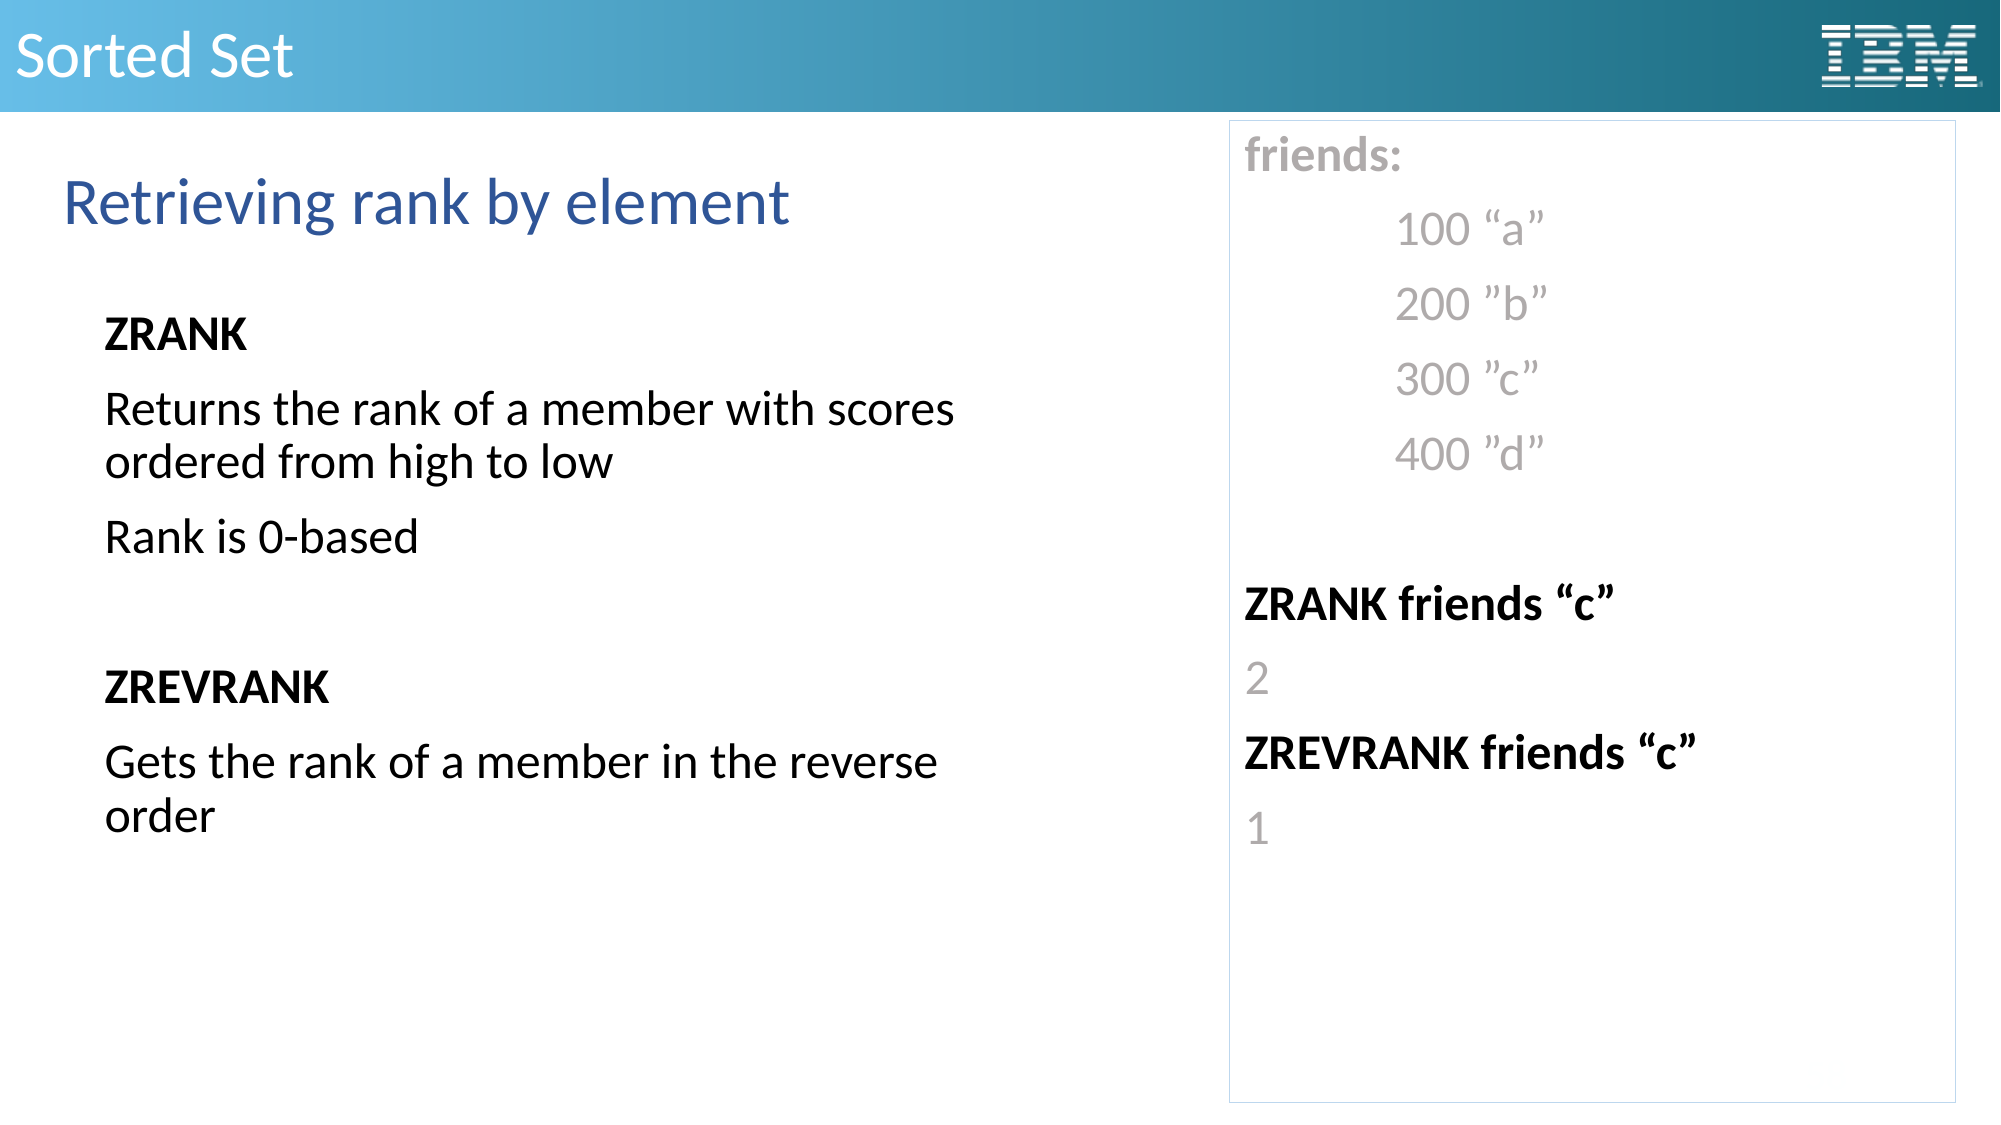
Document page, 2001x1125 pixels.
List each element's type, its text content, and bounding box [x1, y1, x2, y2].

text_box Retrieving rank by element [48, 151, 806, 246]
title Sorted Set [0, 13, 1725, 99]
text_box ZRANK Returns the rank of a member with scores ordered from high to low Rank is 0-based ZREVRANK Gets the rank of a member in the reverse order [89, 299, 1076, 930]
text_box friends: 100 “a” 200 ”b” 300 ”c” 400 ”d” ZRANK friends “c” 2 ZREVRANK friends “c” 1 [1229, 120, 1956, 1103]
